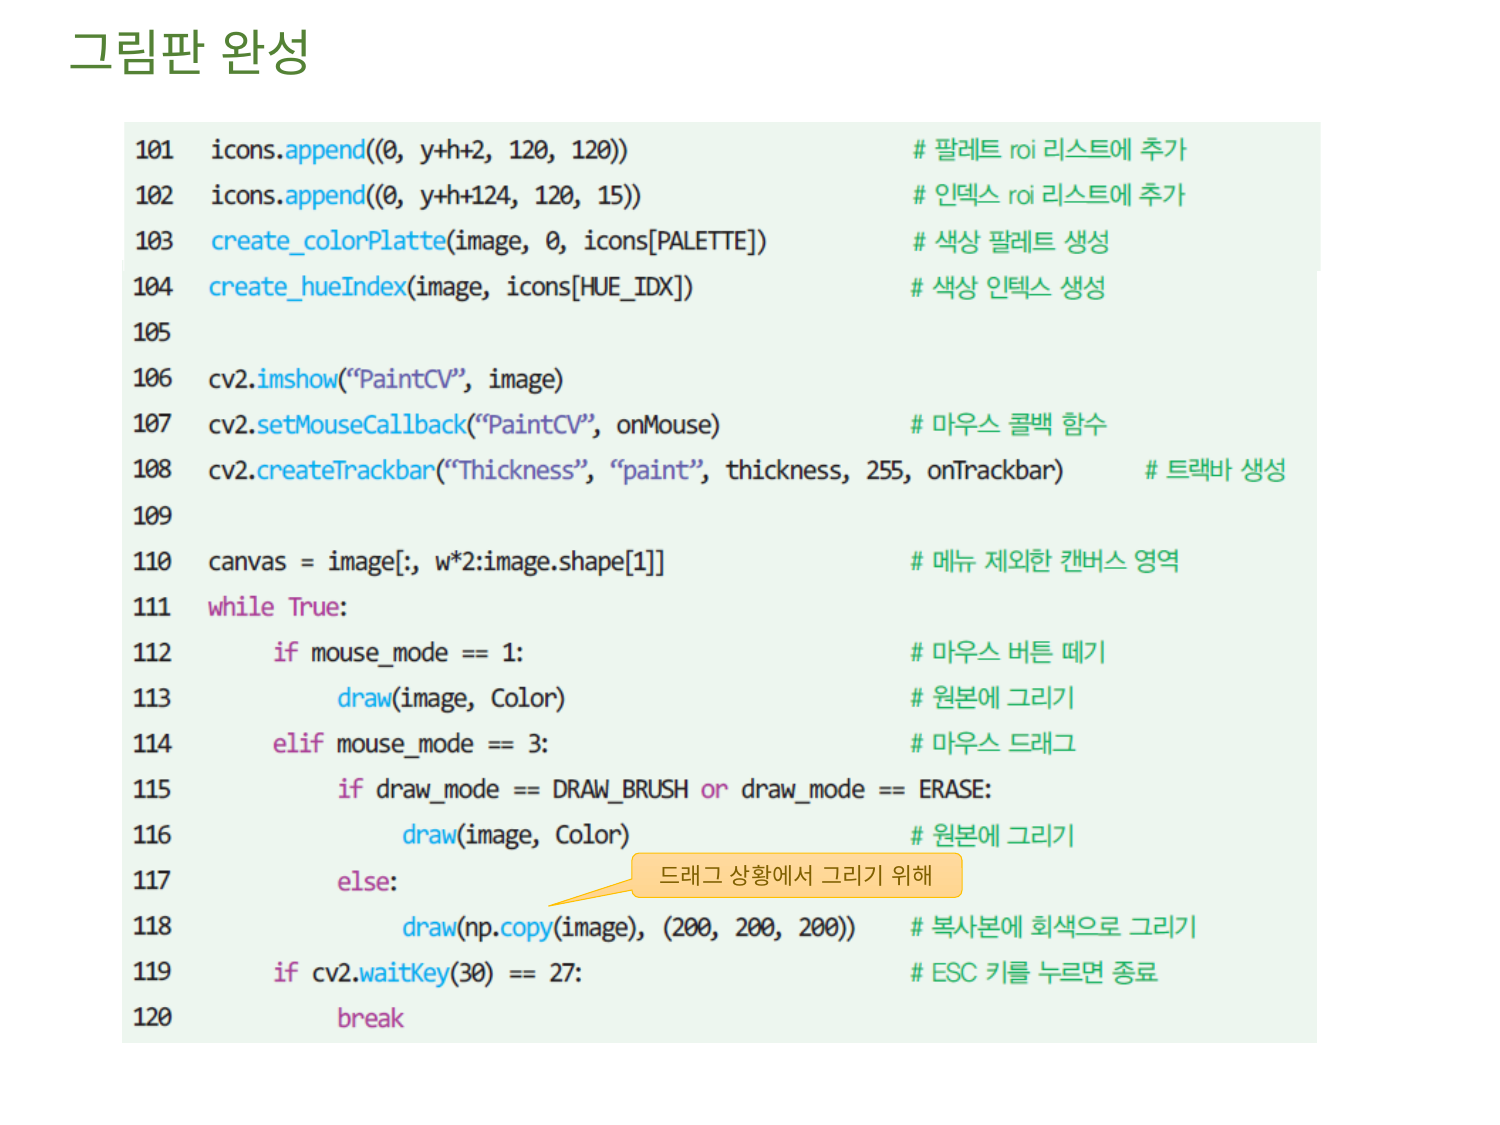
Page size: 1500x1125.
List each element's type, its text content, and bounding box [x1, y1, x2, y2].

title 그림판 완성 [53, 4, 1459, 107]
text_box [122, 122, 1321, 1043]
